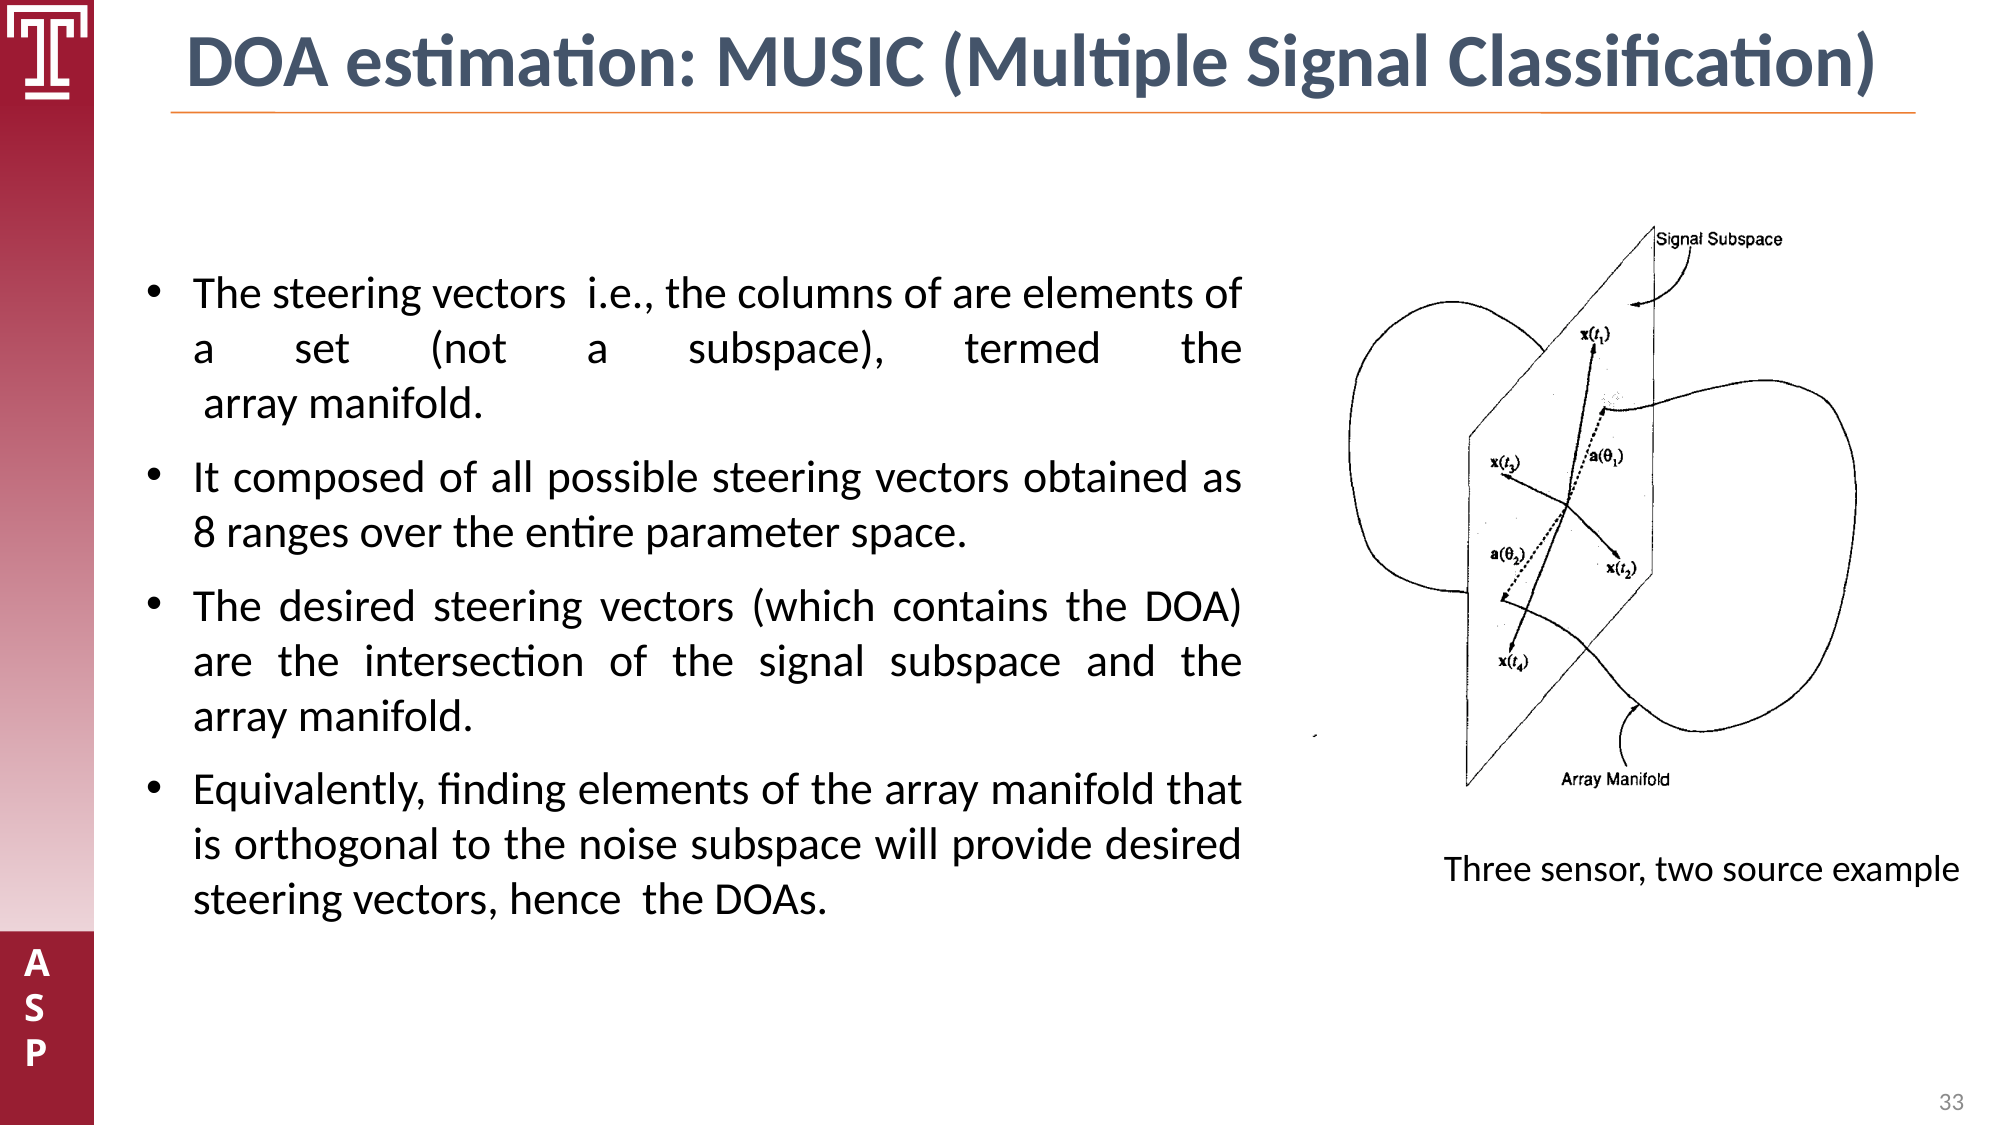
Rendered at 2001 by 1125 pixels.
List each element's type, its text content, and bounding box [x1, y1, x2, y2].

text_box Three sensor, two source example [1429, 836, 1977, 896]
picture [1305, 210, 1919, 799]
text_box DOA estimation: MUSIC (Multiple Signal Classification) [116, 0, 1950, 113]
picture [0, 0, 94, 106]
slide_number 33 [1629, 1074, 1980, 1125]
